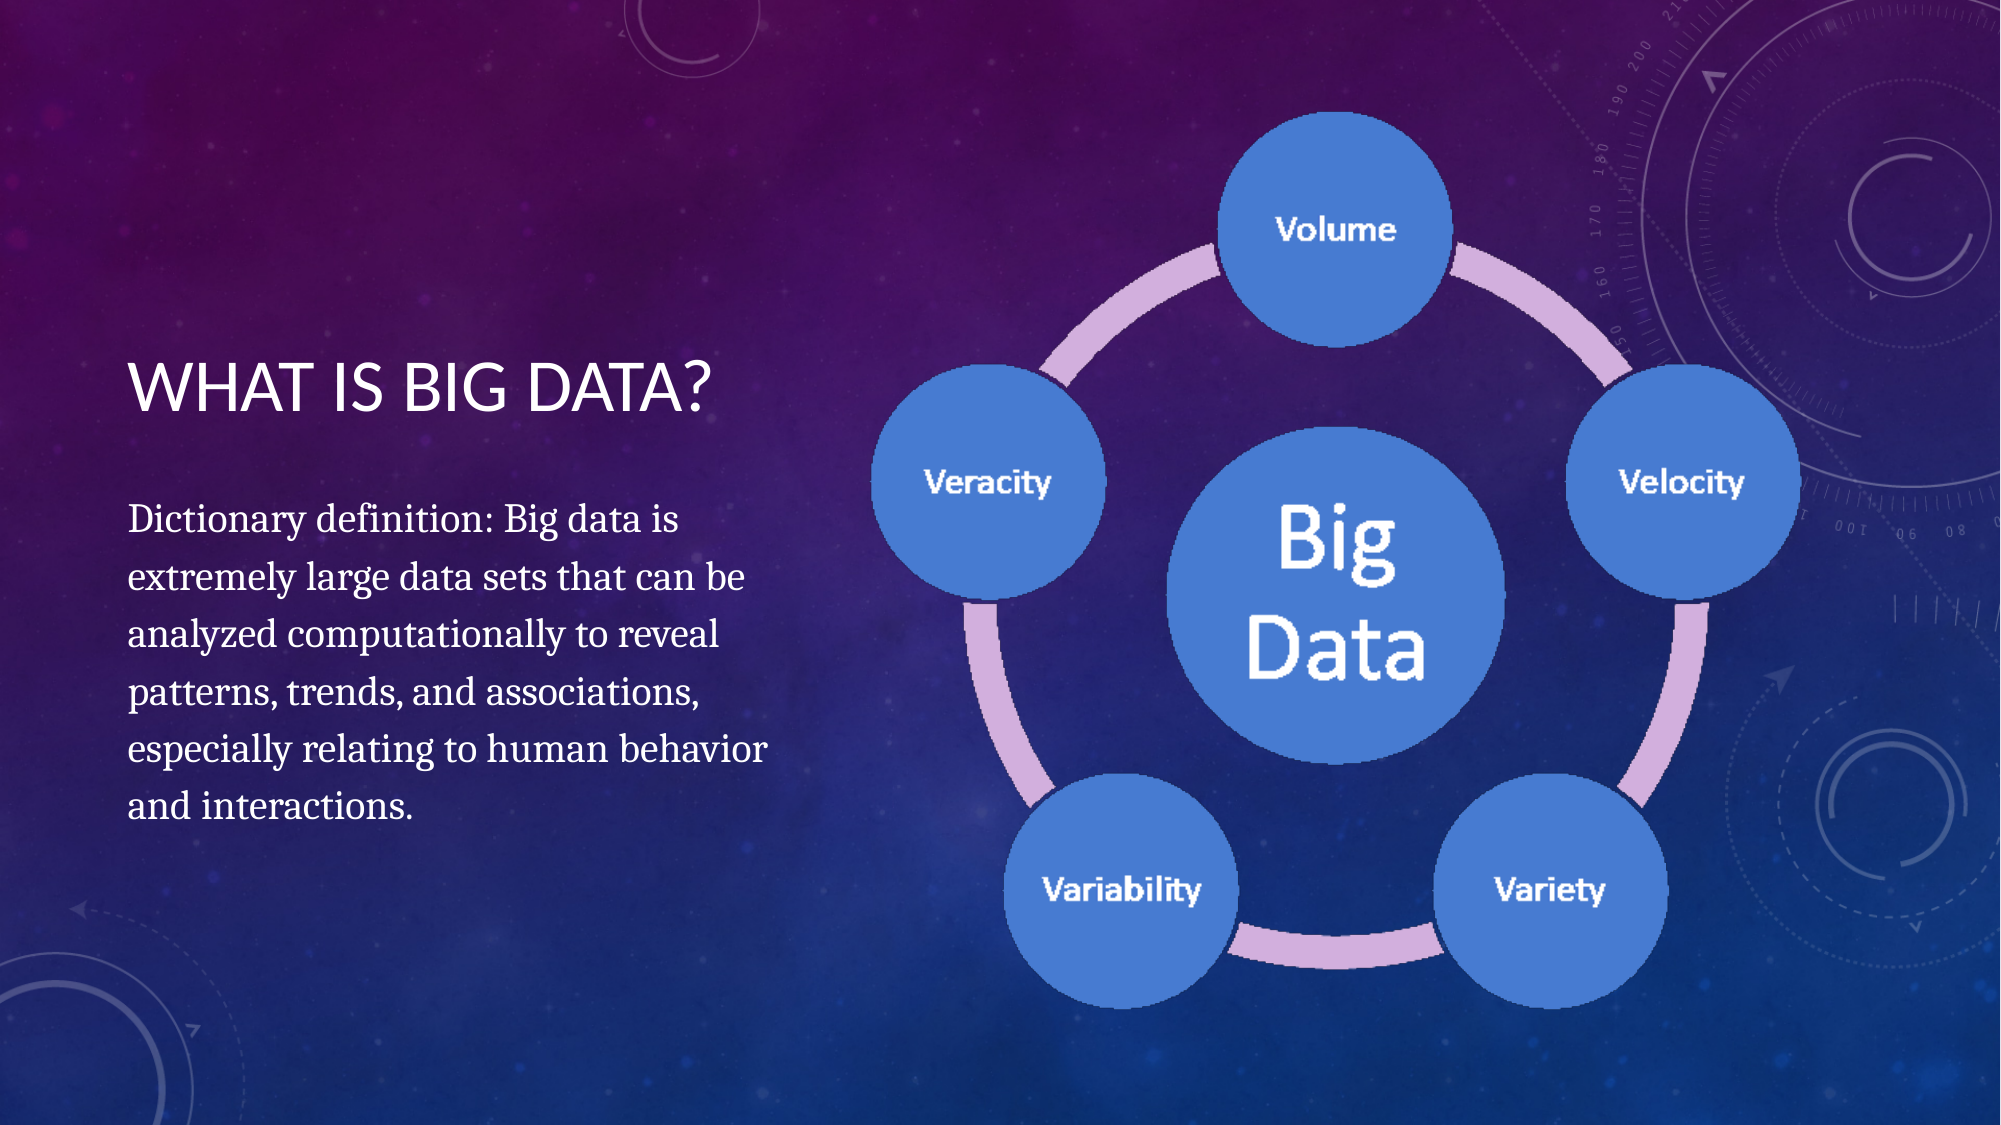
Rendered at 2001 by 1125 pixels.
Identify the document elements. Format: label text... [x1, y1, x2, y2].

picture [0, 0, 2001, 1125]
title WHAT IS BIG DATA? [112, 262, 649, 475]
list Dictionary definition: Big data is extremely large data sets that can be analyzed computationally to reveal patterns, trends, and associations, especially relating to human behavior and interactions. [112, 475, 804, 1047]
